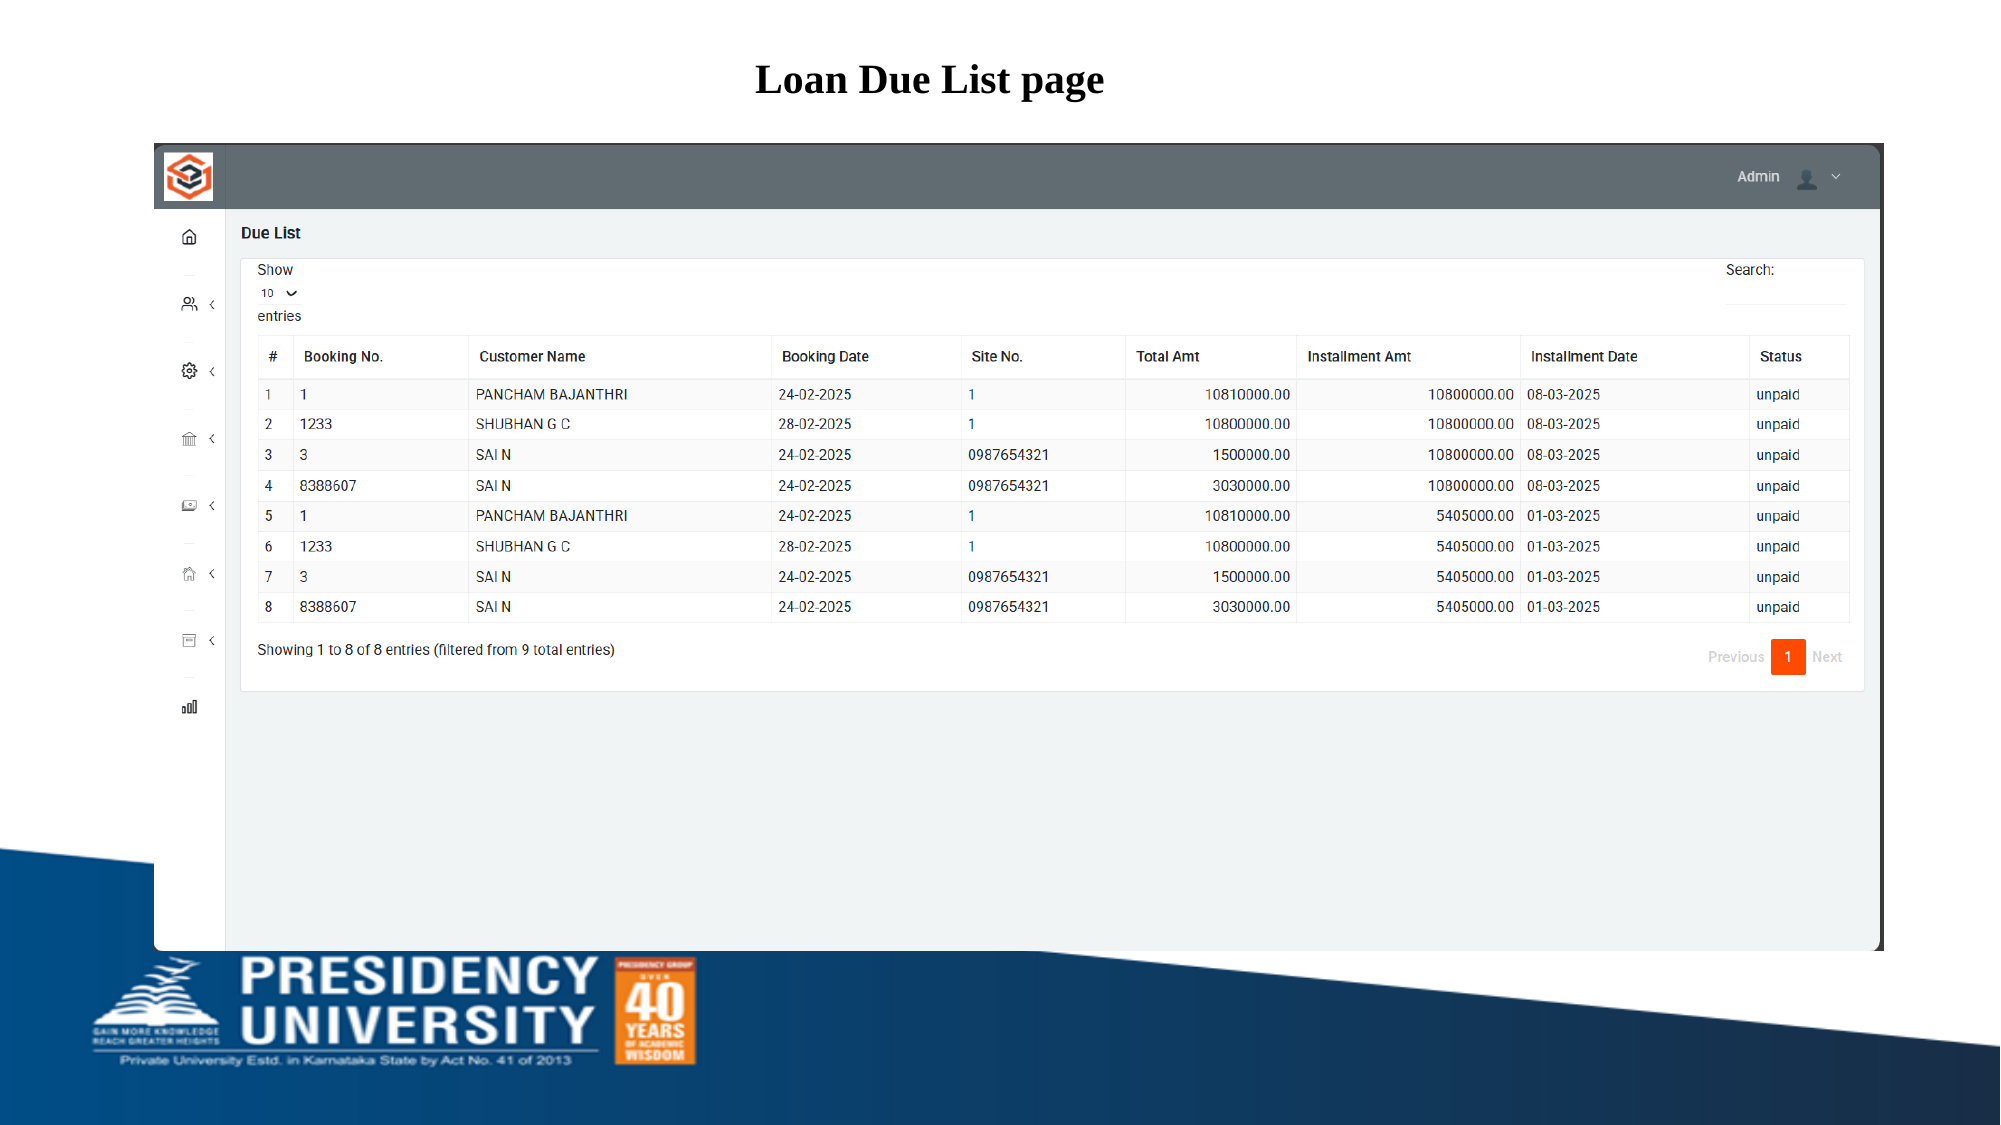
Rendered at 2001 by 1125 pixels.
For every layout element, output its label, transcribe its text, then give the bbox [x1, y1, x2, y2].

text_box Loan Due List page [614, 44, 1246, 110]
picture [0, 143, 2000, 1125]
